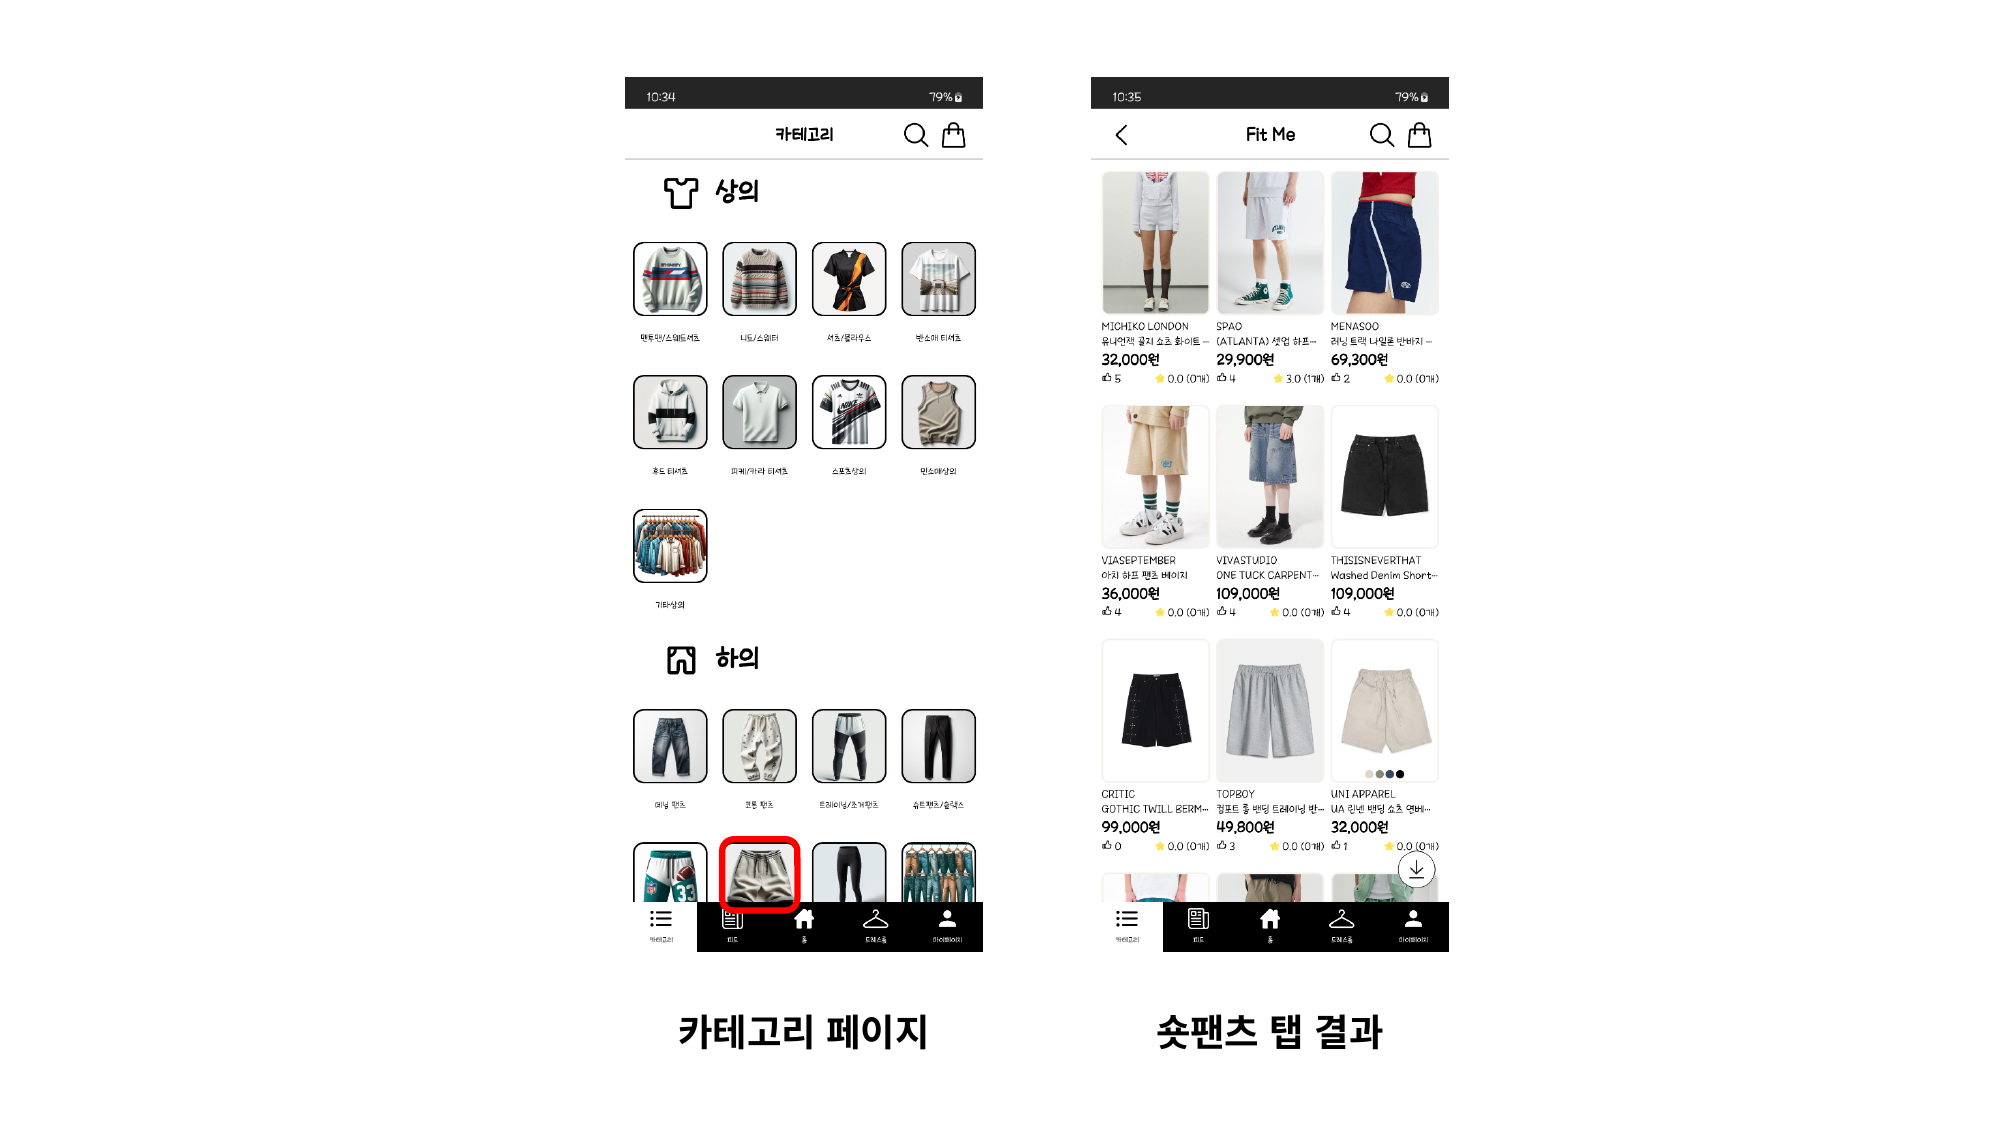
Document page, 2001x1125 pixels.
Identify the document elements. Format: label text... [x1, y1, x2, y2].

picture [1091, 77, 1449, 952]
picture [625, 77, 983, 952]
text_box 숏팬츠 탭 결과 [1141, 1001, 1400, 1061]
text_box 카테고리 페이지 [663, 1001, 946, 1061]
